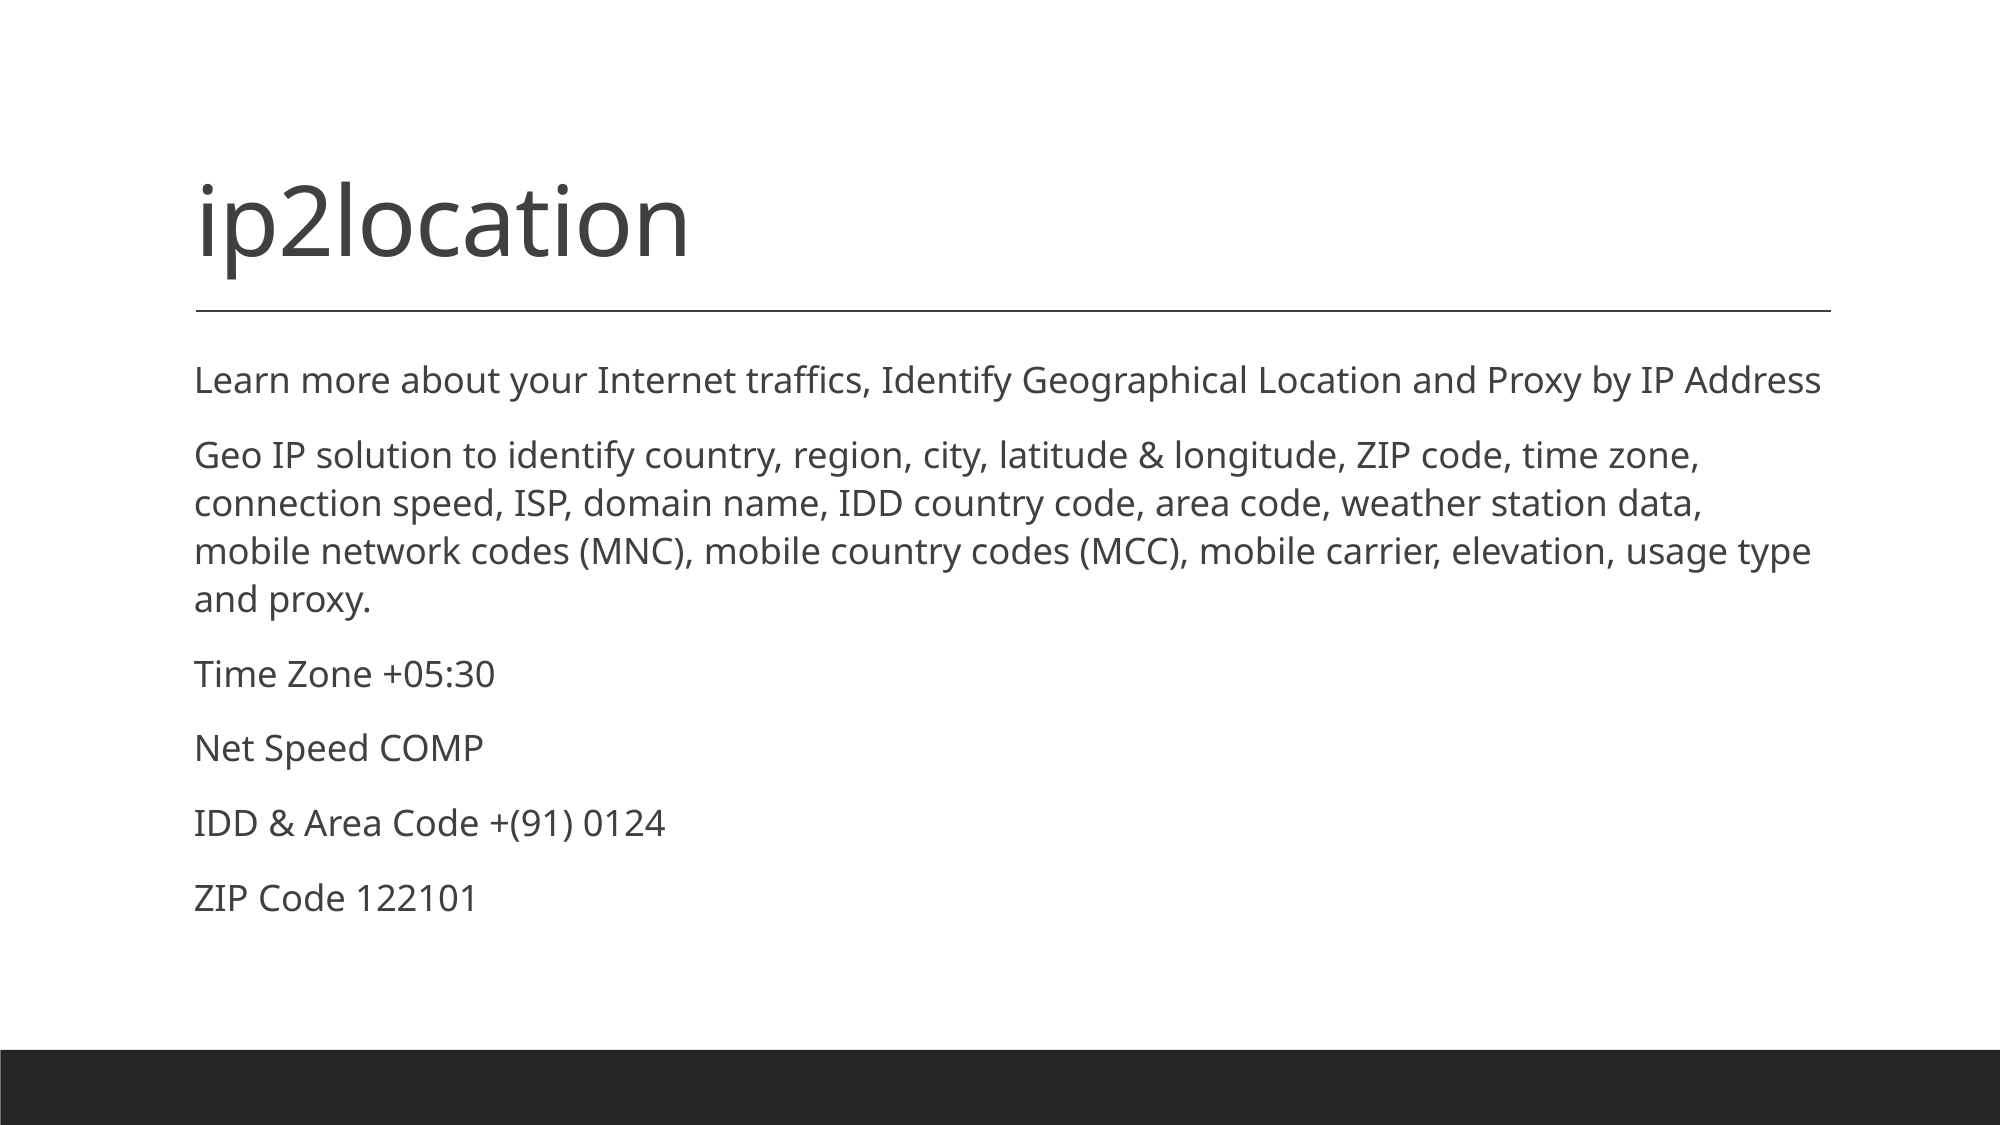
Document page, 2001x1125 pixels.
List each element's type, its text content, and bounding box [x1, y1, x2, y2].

list Learn more about your Internet traffics, Identify Geographical Location and Proxy by IP Address Geo IP solution to identify country, region, city, latitude & longitude, ZIP code, time zone, connection speed, ISP, domain name, IDD country code, area code, weather station data, mobile network codes (MNC), mobile country codes (MCC), mobile carrier, elevation, usage type and proxy. Time Zone +05:30 Net Speed COMP IDD & Area Code +(91) 0124 ZIP Code 122101 [180, 345, 1830, 963]
title ip2location [180, 47, 1830, 285]
